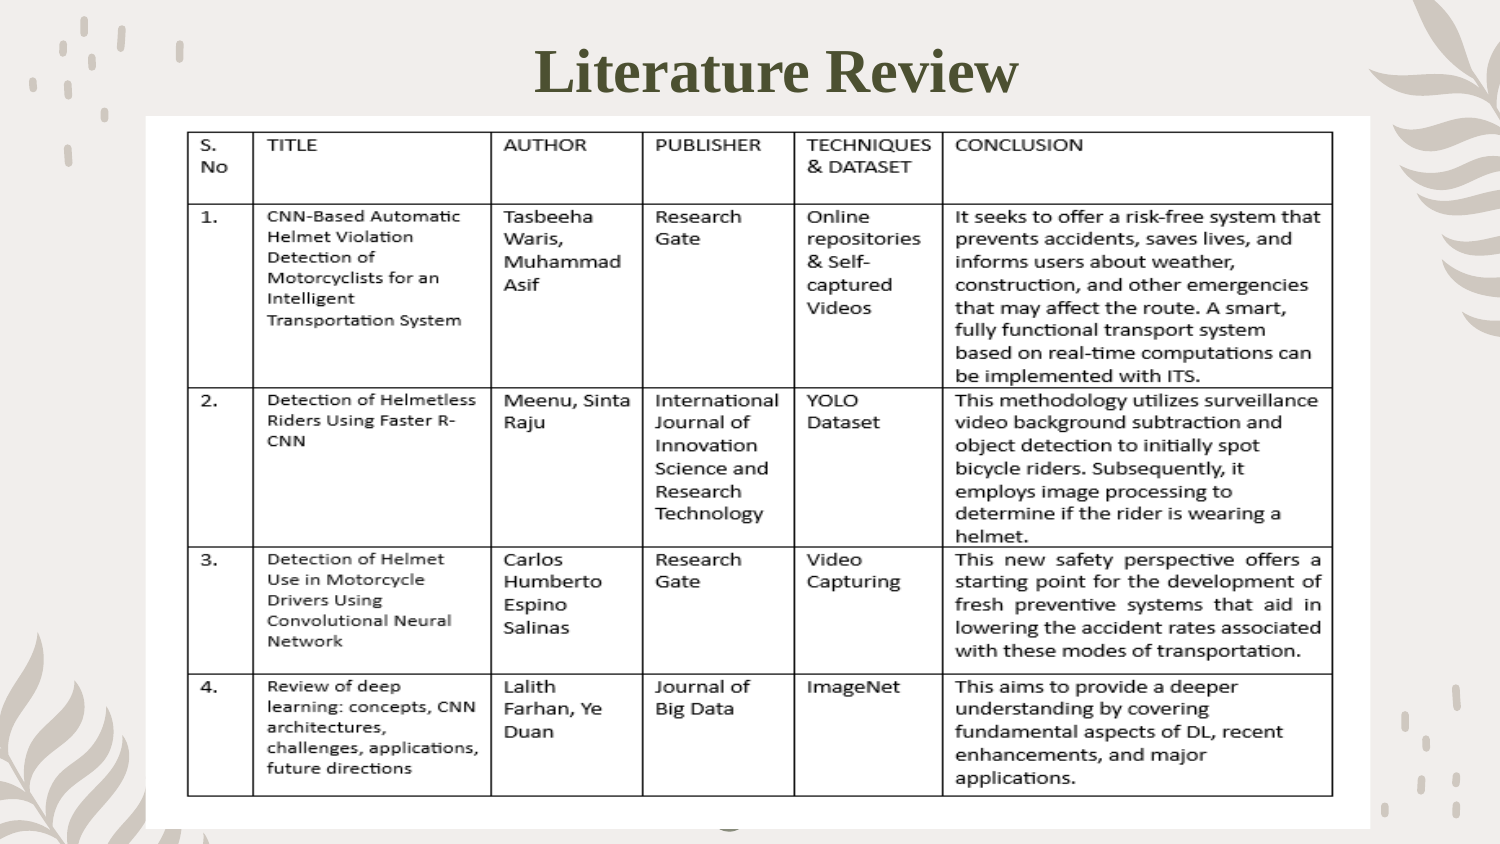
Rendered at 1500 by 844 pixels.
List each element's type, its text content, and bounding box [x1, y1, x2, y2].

picture [145, 115, 1371, 829]
title Literature Review [145, 14, 1410, 94]
